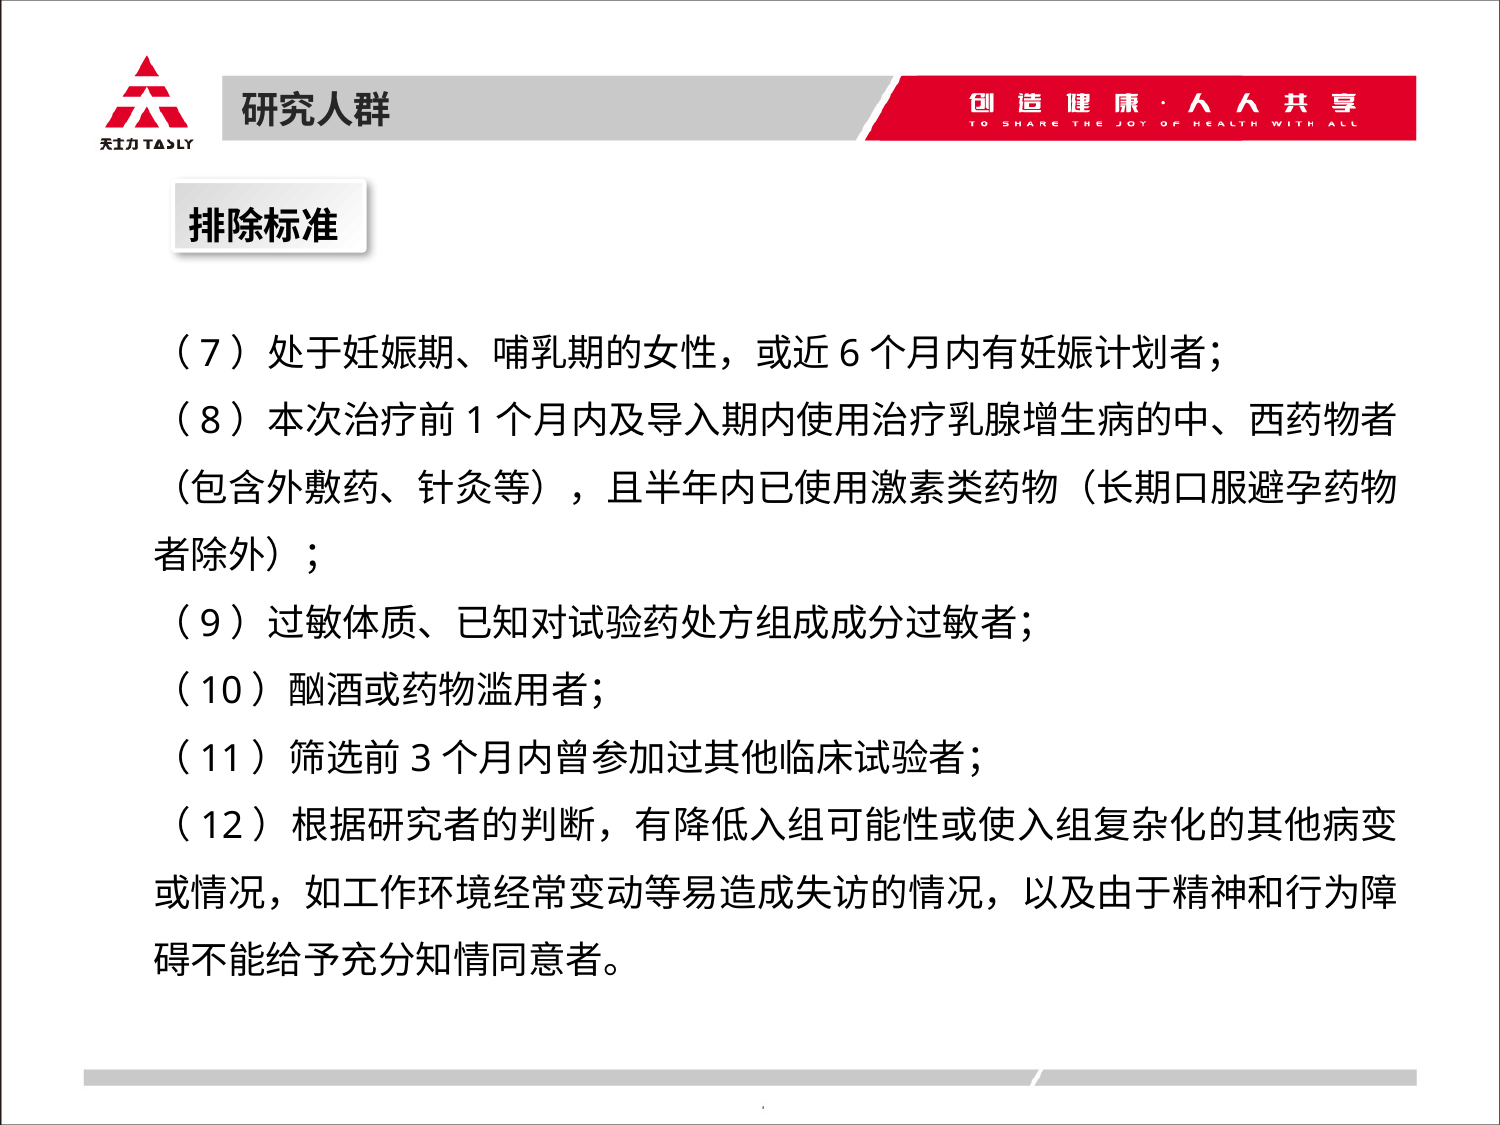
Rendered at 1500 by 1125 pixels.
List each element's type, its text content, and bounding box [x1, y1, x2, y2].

text_box （7）处于妊娠期、哺乳期的女性，或近6个月内有妊娠计划者； （8）本次治疗前1个月内及导入期内使用治疗乳腺增生病的中、西药物者（包含外敷药、针灸等），且半年内已使用激素类药物（长期口服避孕药物者除外）； （9）过敏体质、已知对试验药处方组成成分过敏者； （10）酗酒或药物滥用者； （11）筛选前3个月内曾参加过其他临床试验者； （12）根据研究者的判断，有降低入组可能性或使入组复杂化的其他病变或情况，如工作环境经常变动等易造成失访的情况，以及由于精神和行为障碍不能给予充分知情同意者。 [138, 298, 1414, 985]
picture [0, 0, 1500, 1125]
text_box 排除标准 [173, 181, 365, 251]
text_box 研究人群 [226, 78, 407, 139]
